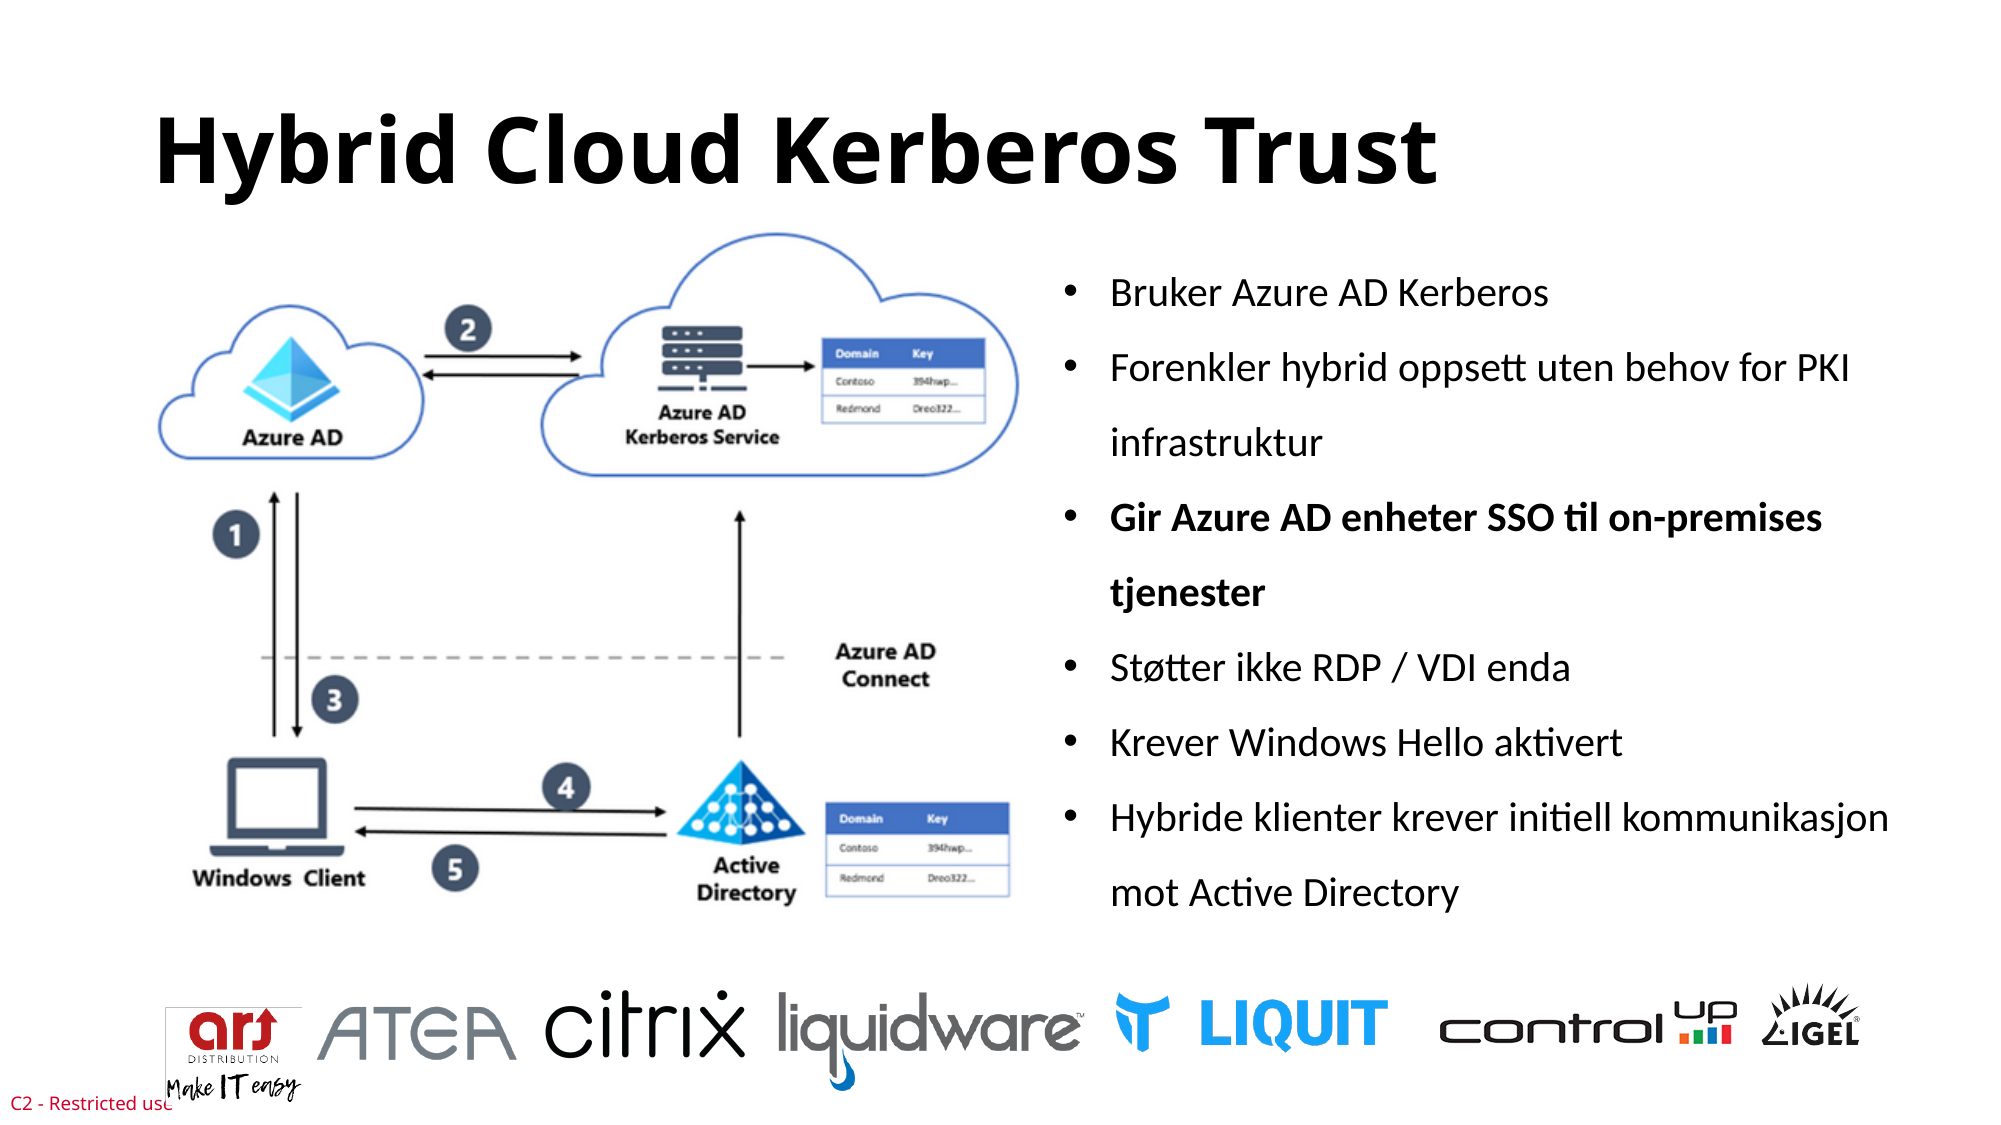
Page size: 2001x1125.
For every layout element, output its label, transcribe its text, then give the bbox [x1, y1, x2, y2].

picture [127, 223, 1032, 915]
text_box Bruker Azure AD Kerberos Forenkler hybrid oppsett uten behov for PKI infrastruktur Gir Azure AD enheter SSO til on-premises tjenester Støtter ikke RDP / VDI enda Krever Windows Hello aktivert Hybride klienter krever initiell kommunikasjon mot Active Directory [973, 232, 1936, 923]
picture [1440, 959, 1737, 1103]
picture [1116, 991, 1388, 1054]
picture [117, 1006, 517, 1105]
picture [775, 989, 1088, 1093]
picture [1758, 976, 1863, 1062]
picture [545, 986, 747, 1062]
title Hybrid Cloud Kerberos Trust [137, 44, 1863, 232]
